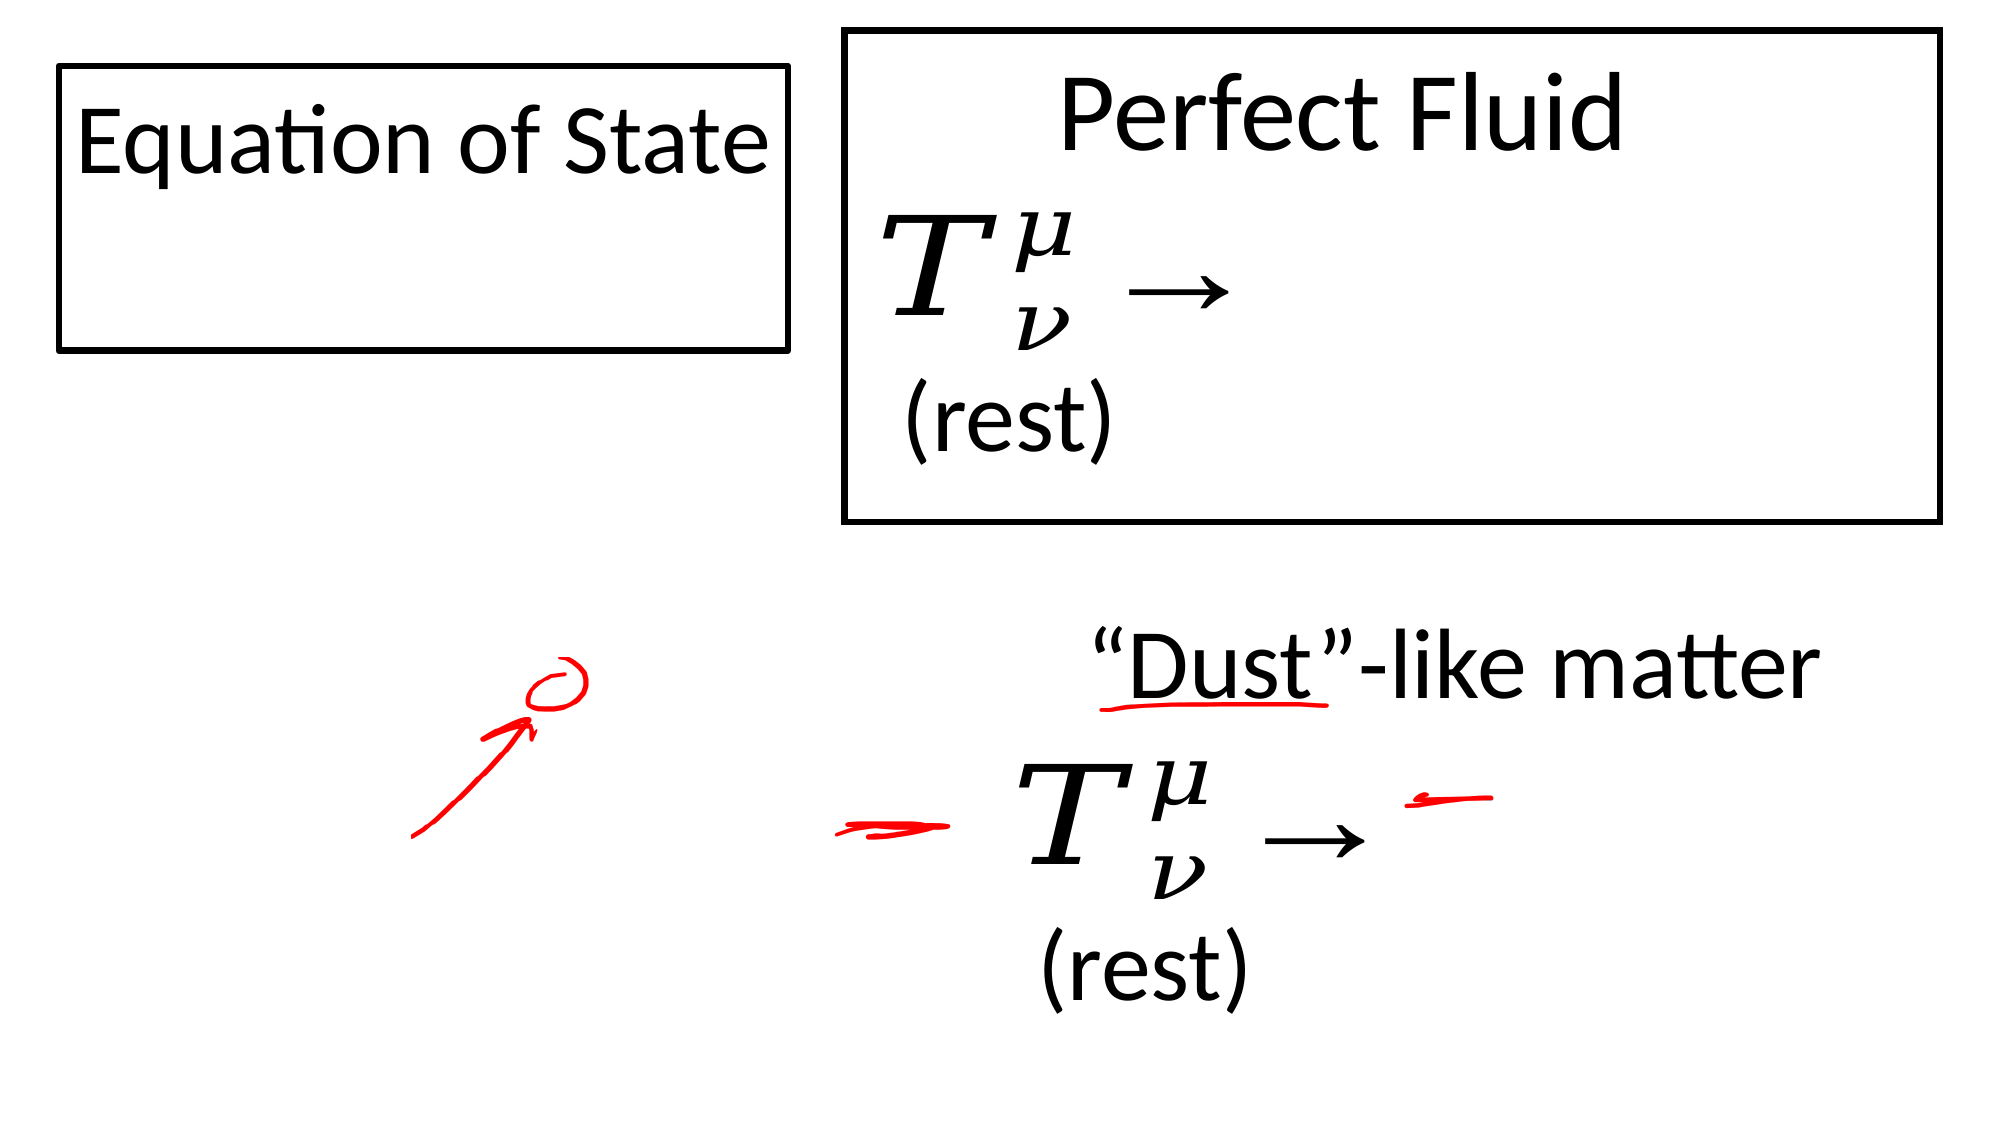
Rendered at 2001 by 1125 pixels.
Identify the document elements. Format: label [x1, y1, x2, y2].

text_box [844, 30, 1941, 522]
picture [411, 657, 1011, 849]
text_box [1011, 590, 1906, 1056]
